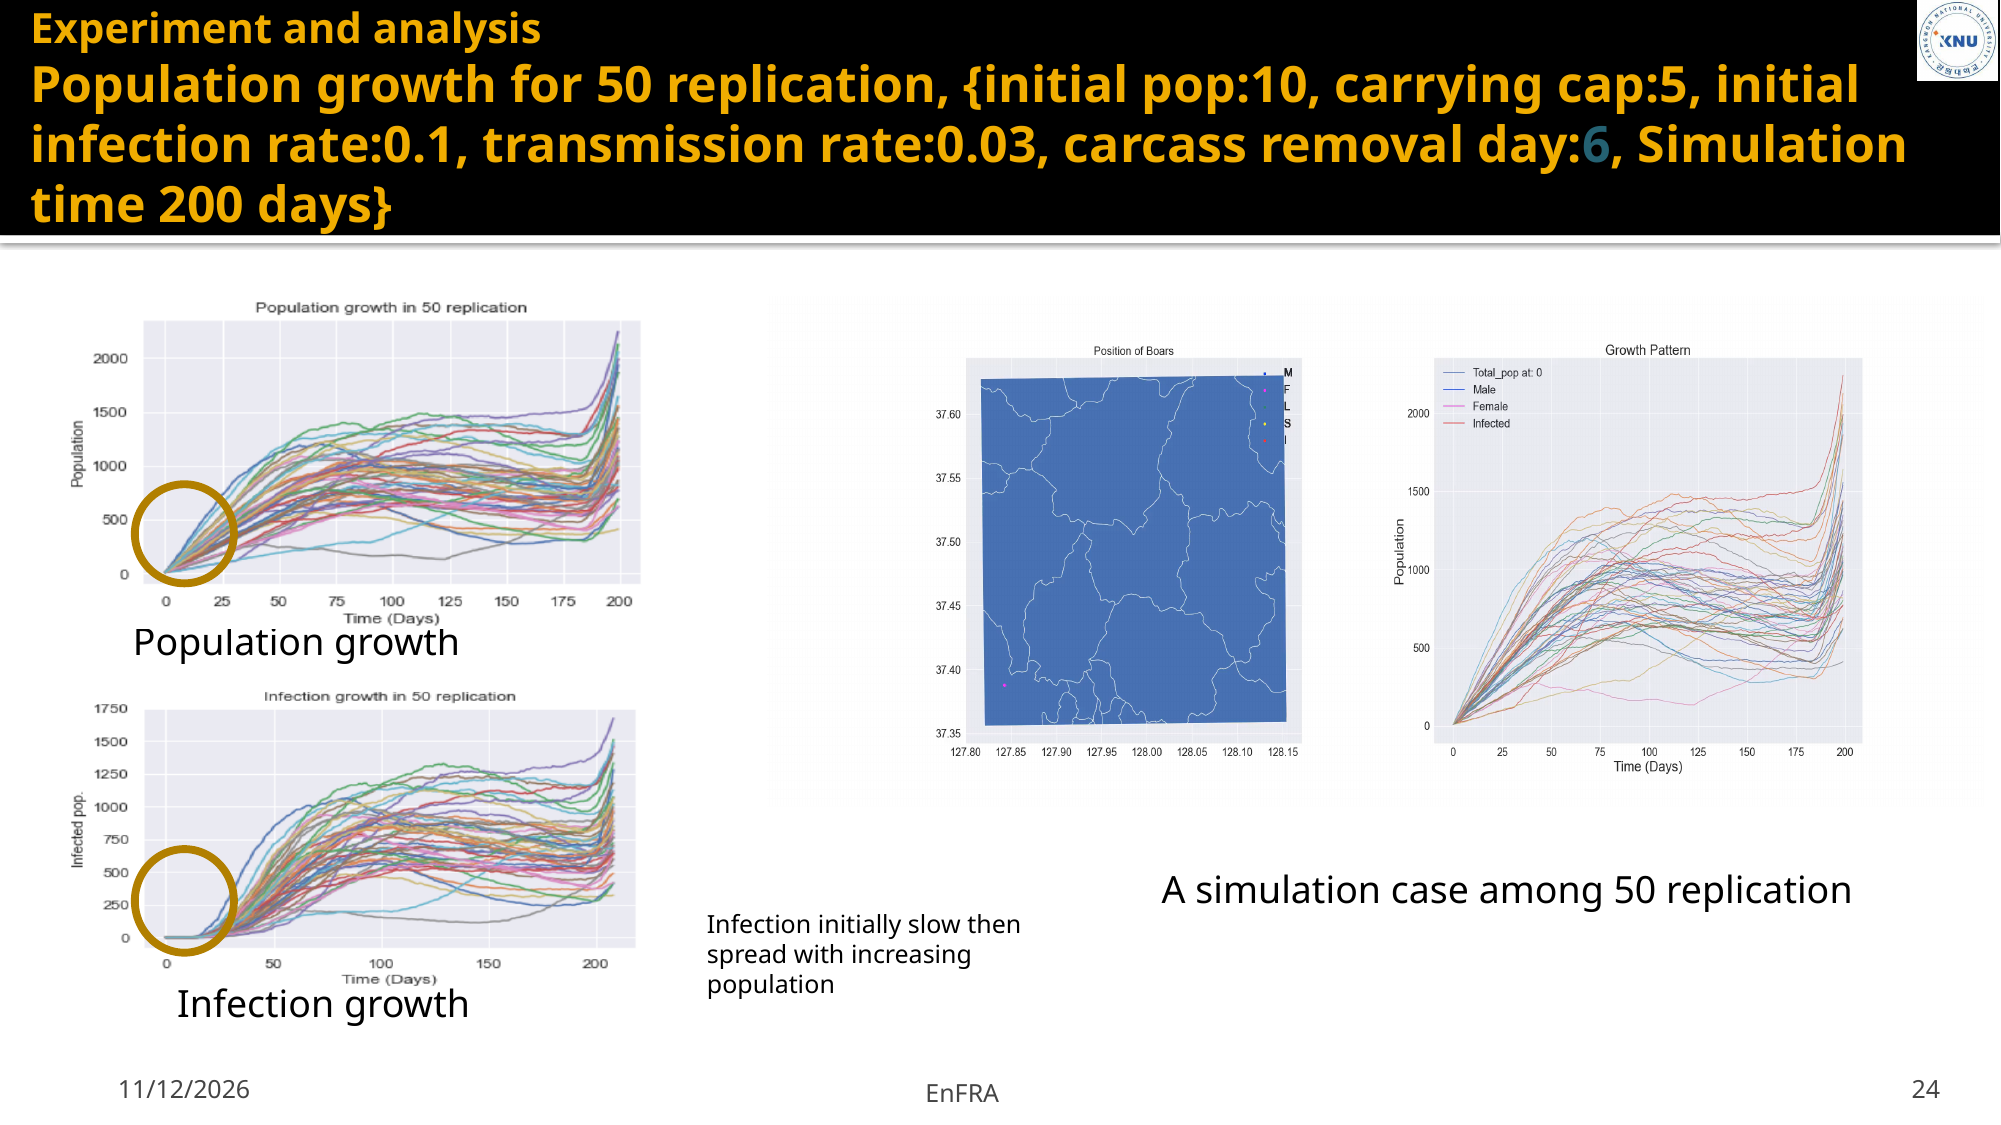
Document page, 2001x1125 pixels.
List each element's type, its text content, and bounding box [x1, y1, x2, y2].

picture [65, 687, 643, 987]
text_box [766, 295, 1985, 807]
footer EnFRA [918, 1062, 1783, 1108]
text_box A simulation case among 50 replication [1146, 858, 2000, 919]
picture [65, 295, 643, 629]
slide_number 24 [1794, 1062, 1955, 1108]
text_box Infection growth [162, 994, 610, 1033]
title Experiment and analysis Population growth for 50 replication, {initial pop:10, carrying cap:5, initial infection rate:0.1, transmission rate:0.03, carcass removal day:6, Simulation time 200 days} [15, 8, 1955, 226]
picture [1917, 0, 1998, 81]
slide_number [99, 1062, 567, 1108]
text_box Population growth [118, 637, 566, 671]
text_box Infection initially slow then spread with increasing population [692, 900, 1076, 1006]
